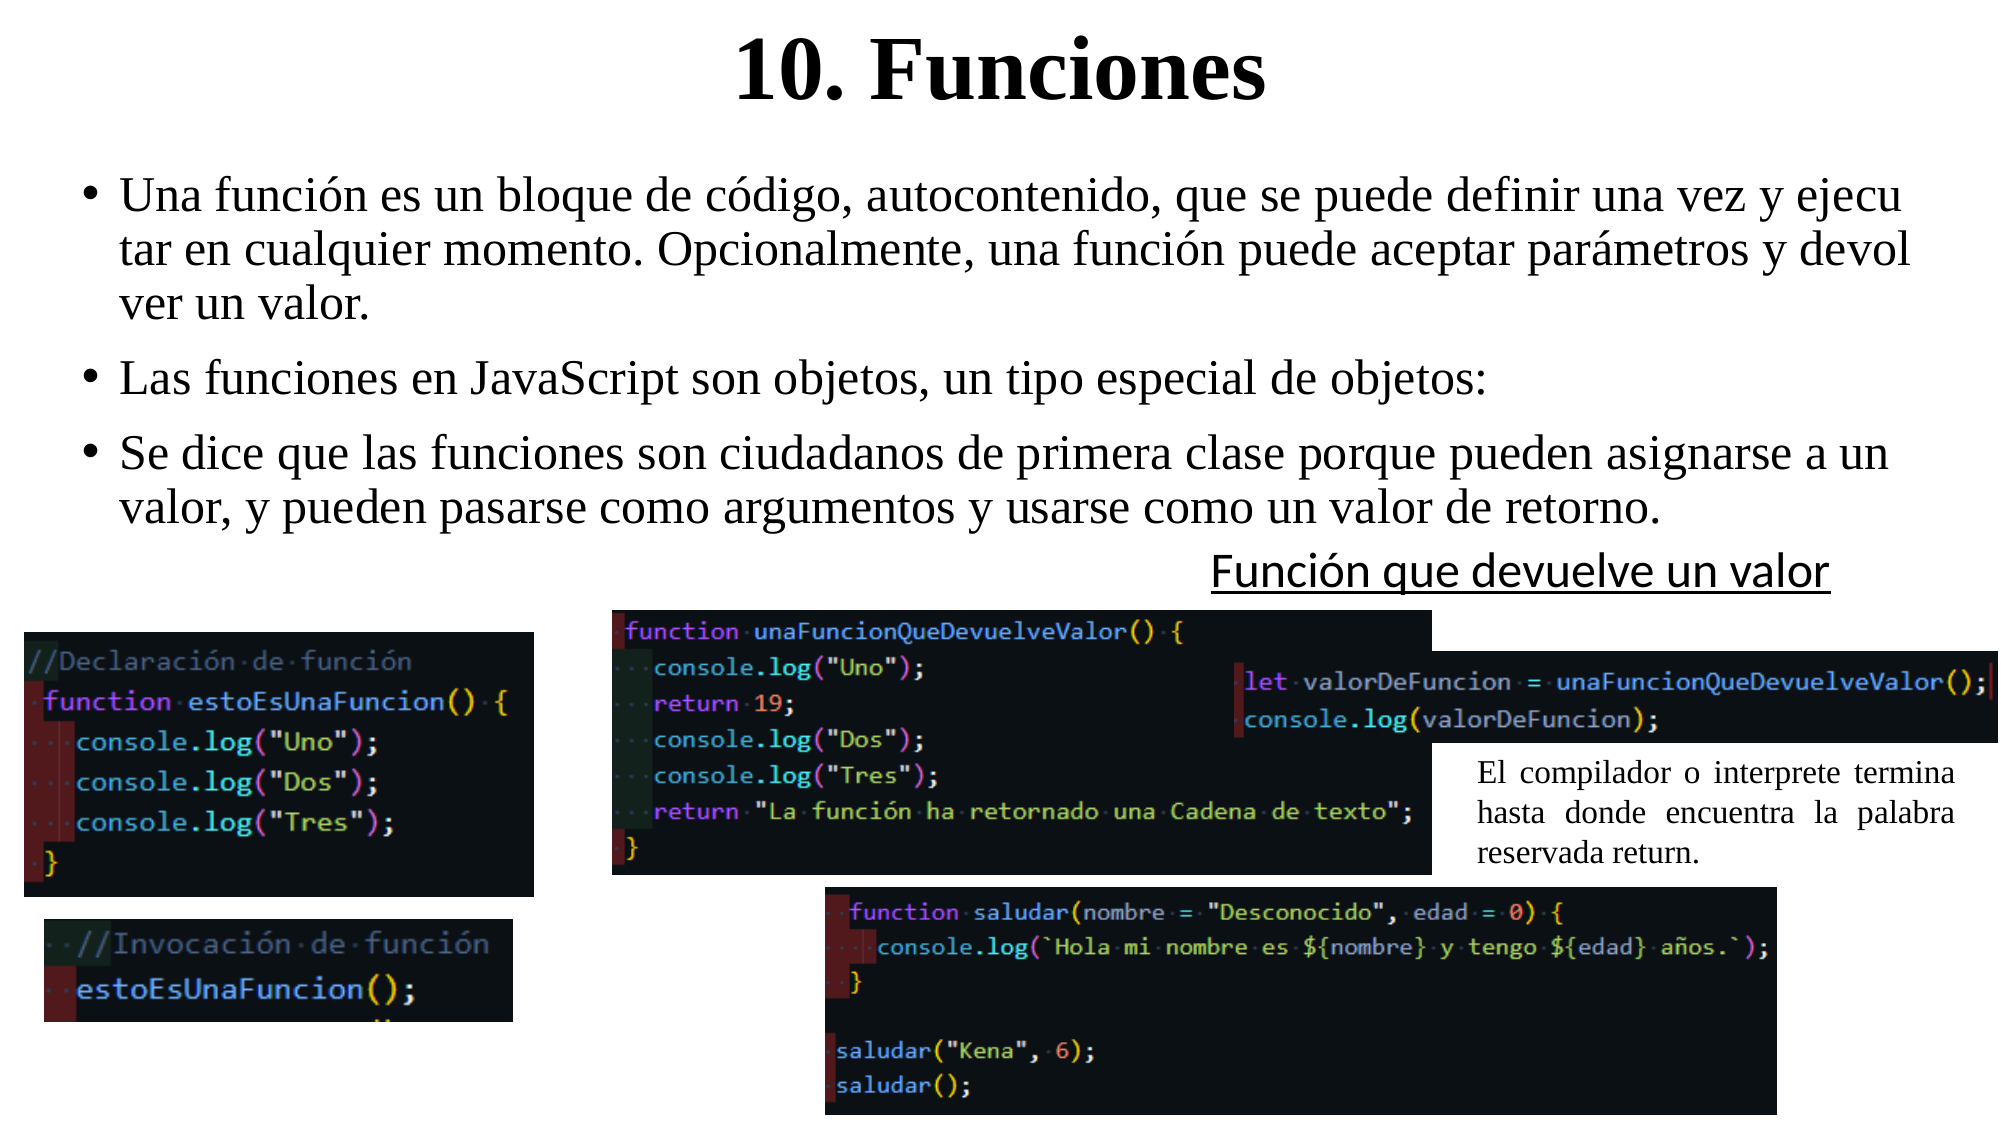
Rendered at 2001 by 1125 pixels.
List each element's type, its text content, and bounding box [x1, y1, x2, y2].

picture [612, 610, 1998, 875]
picture [44, 919, 513, 1022]
list Una función es un bloque de código, autocontenido, que se puede definir una vez y ejecutar en cualquier momento. Opcionalmente, una función puede aceptar parámetros y devolver un valor. Las funciones en JavaScript son objetos, un tipo especial de objetos: Se dice que las funciones son ciudadanos de primera clase porque pueden asignarse a un valor, y pueden pasarse como argumentos y usarse como un valor de retorno. Función que devuelve un valor [66, 160, 1932, 965]
picture [825, 887, 1777, 1115]
picture [24, 632, 534, 897]
title 10. Funciones [137, 15, 1863, 160]
text_box El compilador o interprete termina hasta donde encuentra la palabra reservada return. [1462, 743, 1971, 878]
